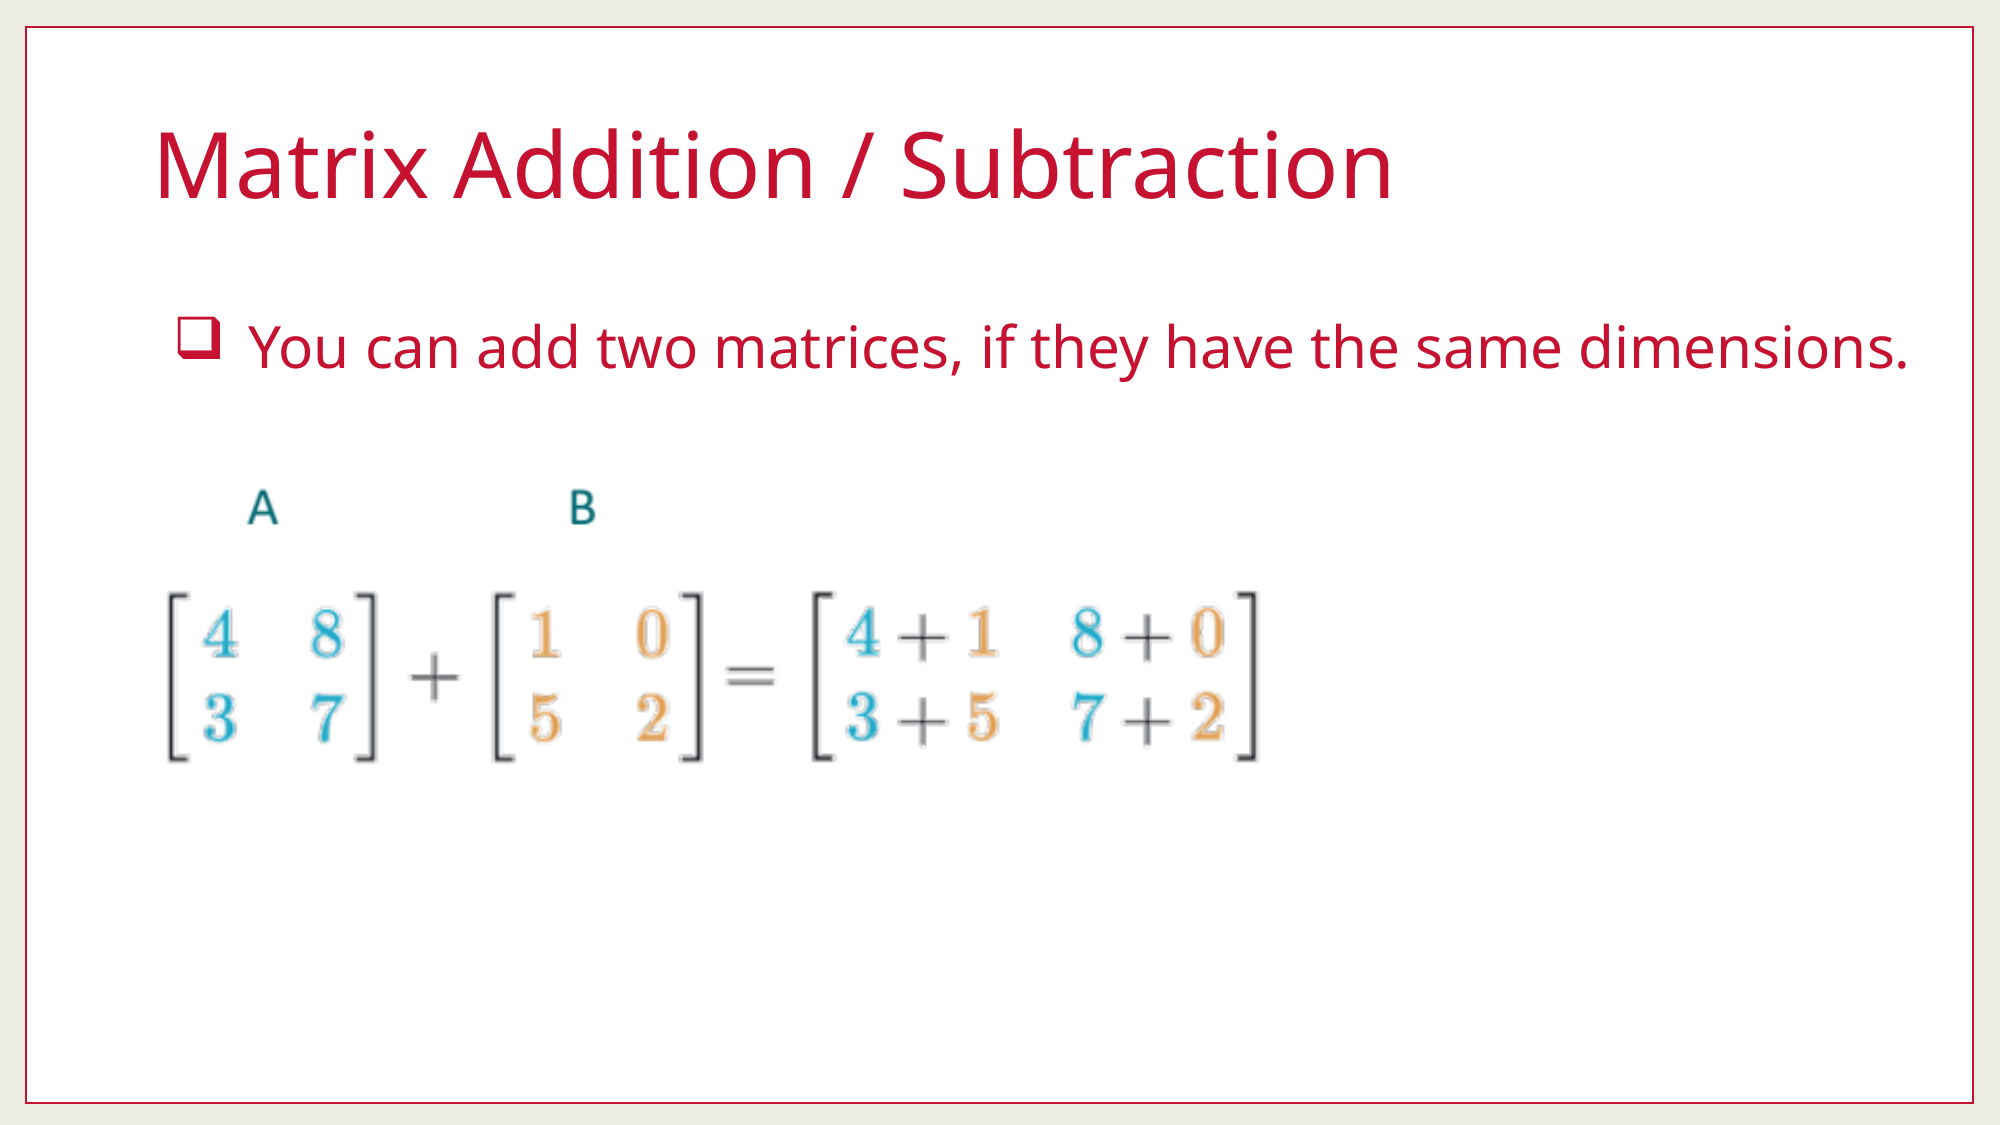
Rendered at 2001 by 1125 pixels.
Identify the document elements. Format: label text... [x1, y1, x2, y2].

picture [108, 455, 1301, 796]
list You can add two matrices, if they have the same dimensions. [158, 310, 1976, 1025]
title Matrix Addition / Subtraction [137, 59, 1863, 278]
